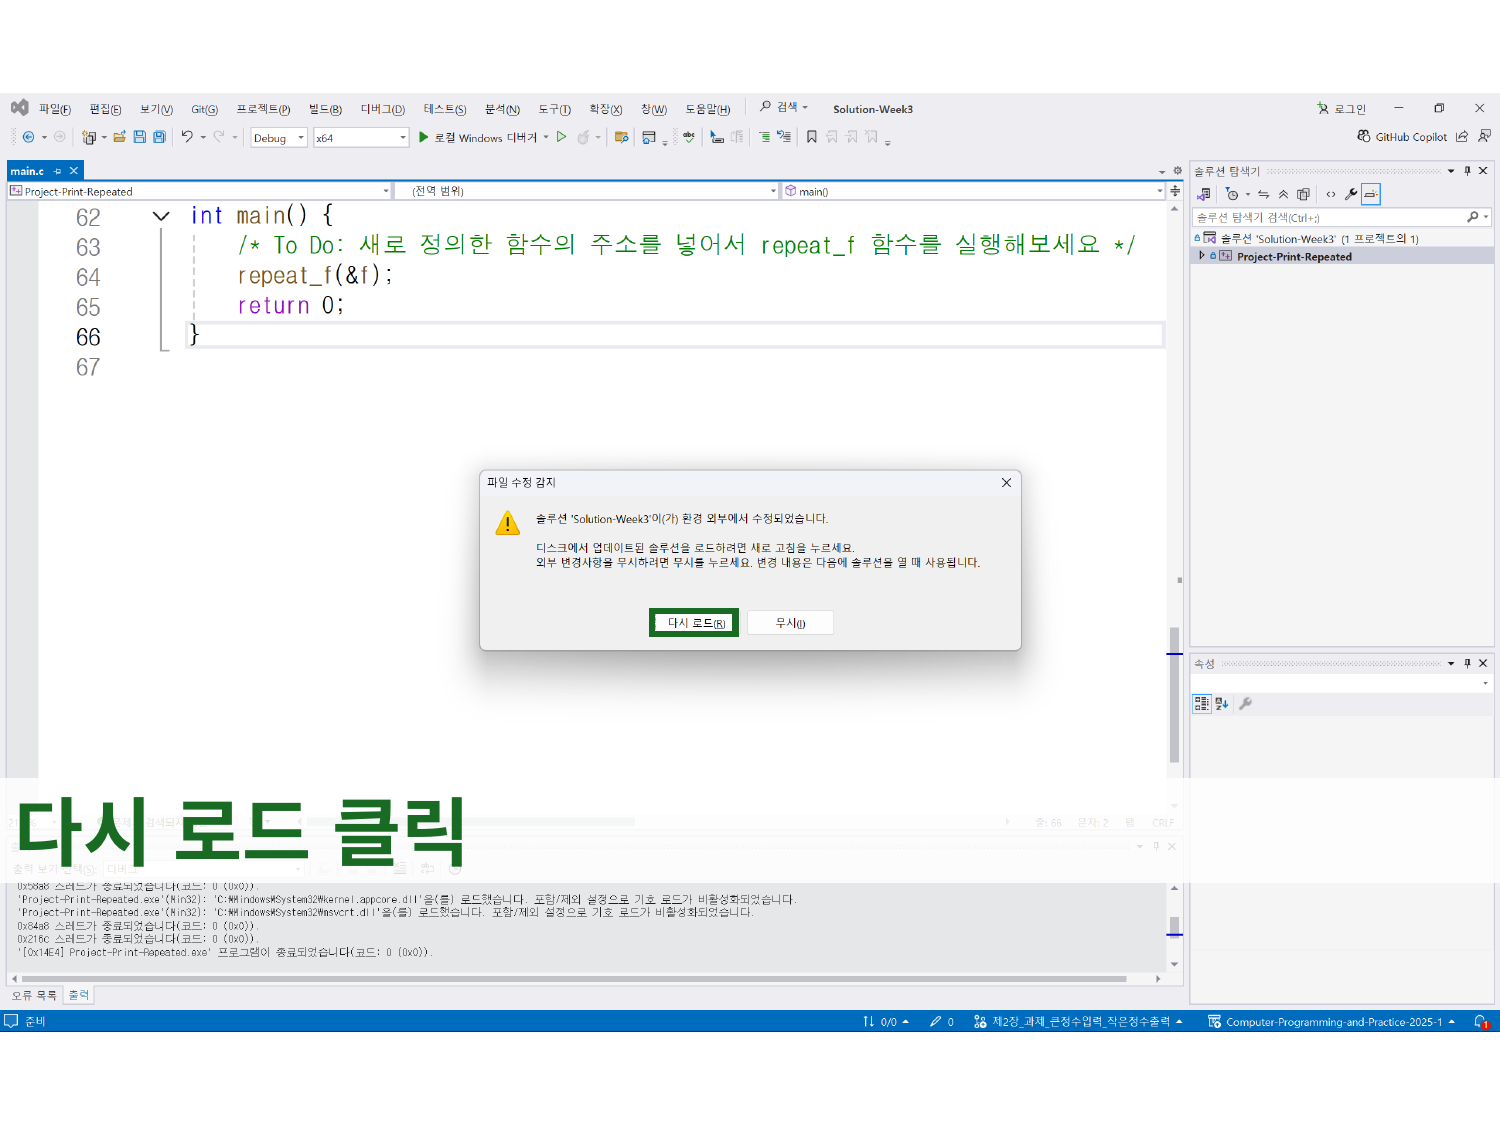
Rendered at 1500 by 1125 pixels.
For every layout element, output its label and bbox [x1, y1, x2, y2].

picture [0, 93, 1500, 1032]
